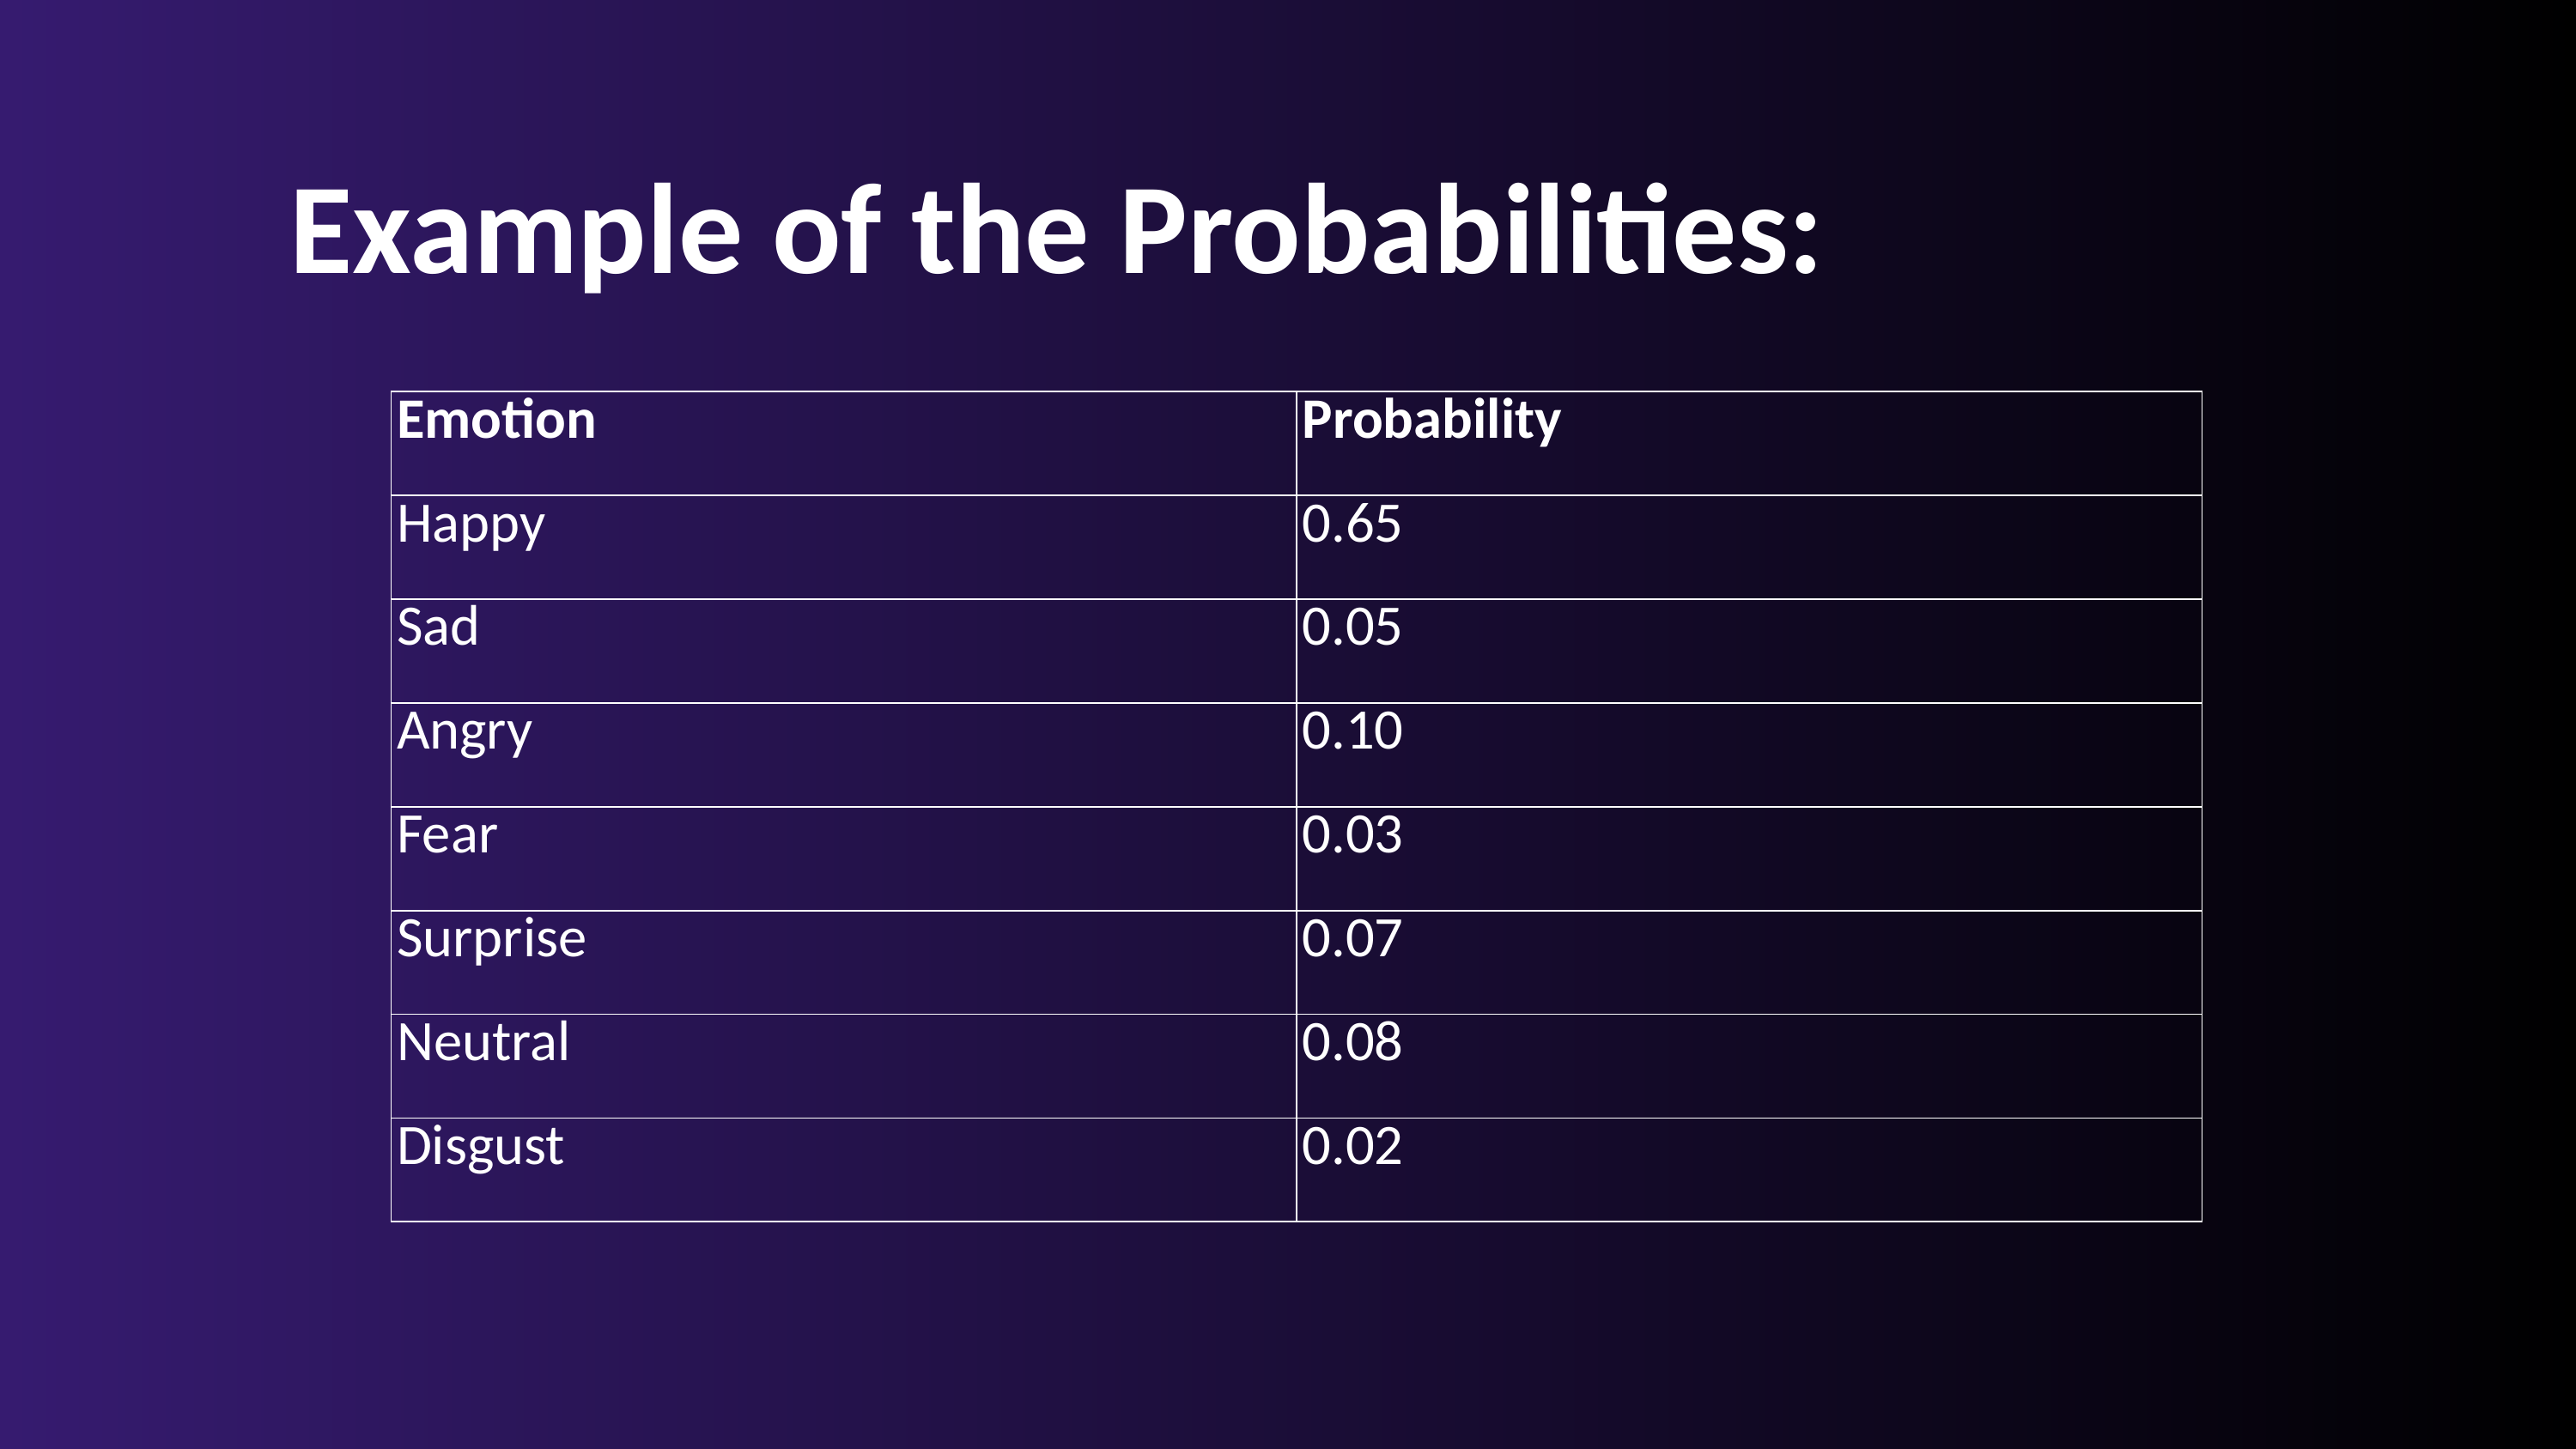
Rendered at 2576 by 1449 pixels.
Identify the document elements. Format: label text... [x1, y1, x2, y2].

table_cell Fear [392, 808, 1296, 910]
table_cell 0.02 [1297, 1119, 2202, 1221]
table_cell 0.65 [1297, 496, 2202, 598]
table_cell Angry [392, 704, 1296, 806]
table_cell Neutral [392, 1015, 1296, 1118]
table_cell 0.08 [1297, 1015, 2202, 1118]
table_cell Sad [392, 600, 1296, 702]
table_cell Happy [392, 496, 1296, 598]
table_cell 0.03 [1297, 808, 2202, 910]
table_cell 0.10 [1297, 704, 2202, 806]
table_cell Surprise [392, 912, 1296, 1014]
text_box Example of the Probabilities: [289, 153, 2101, 300]
table_cell 0.07 [1297, 912, 2202, 1014]
table_header Probability [1297, 392, 2202, 494]
table_cell 0.05 [1297, 600, 2202, 702]
table_cell Disgust [392, 1119, 1296, 1221]
table_header Emotion [392, 392, 1296, 494]
